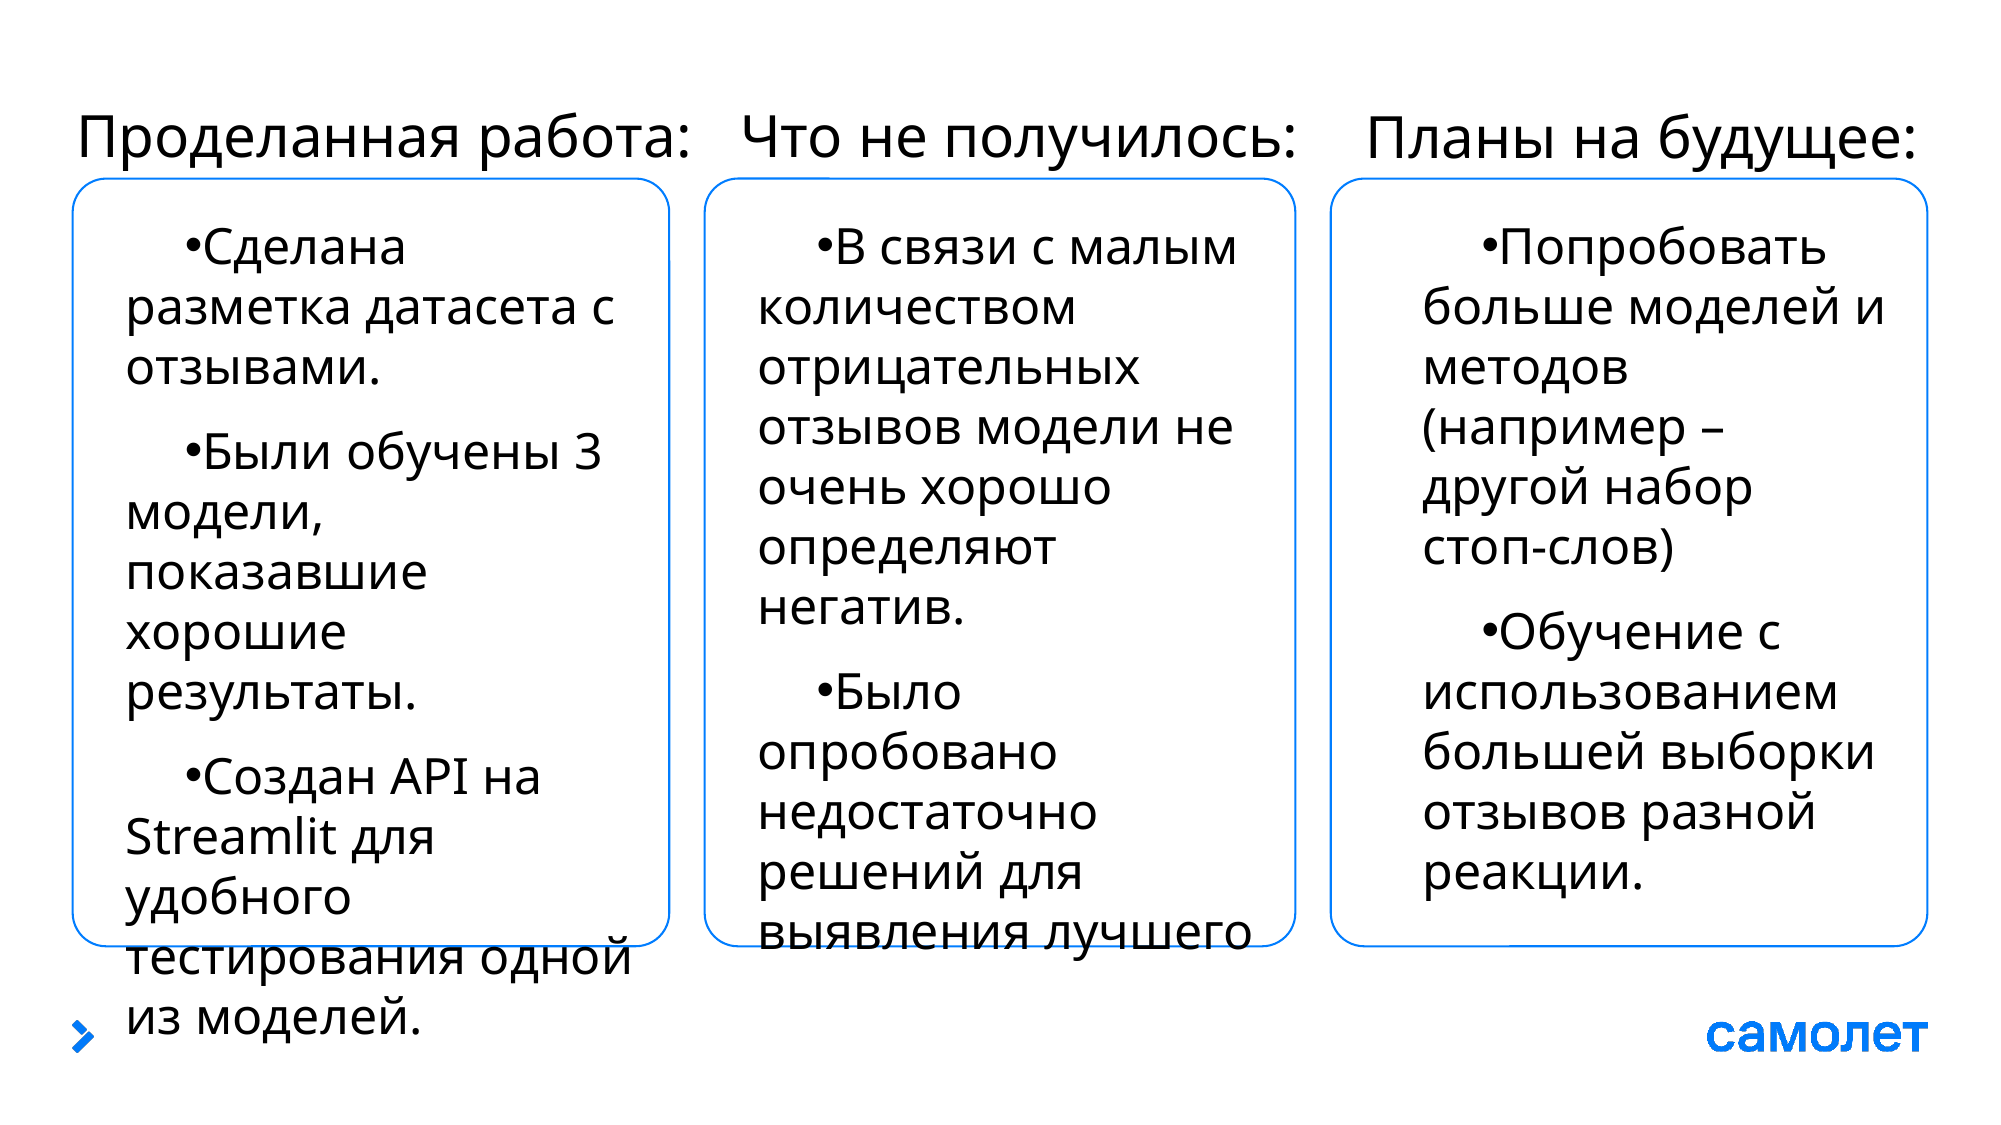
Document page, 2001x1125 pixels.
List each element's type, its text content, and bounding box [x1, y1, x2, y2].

text_box Что не получилось: [739, 107, 1372, 214]
picture [1707, 1021, 1928, 1052]
list Сделана разметка датасета с отзывами. Были обучены 3 модели, показавшие хорошие результаты. Создан API на Streamlit для удобного тестирования одной из моделей. [108, 215, 634, 911]
list В связи с малым количеством отрицательных отзывов модели не очень хорошо определяют негатив. Было опробовано недостаточно решений для выявления лучшего [739, 214, 1260, 911]
title Проделанная работа: [75, 106, 709, 215]
text_box Планы на будущее: [1365, 108, 1998, 215]
picture [72, 1020, 94, 1053]
list Попробовать больше моделей и методов (например – другой набор стоп-слов) Обучение с использованием большей выборки отзывов разной реакции. [1366, 215, 1892, 911]
